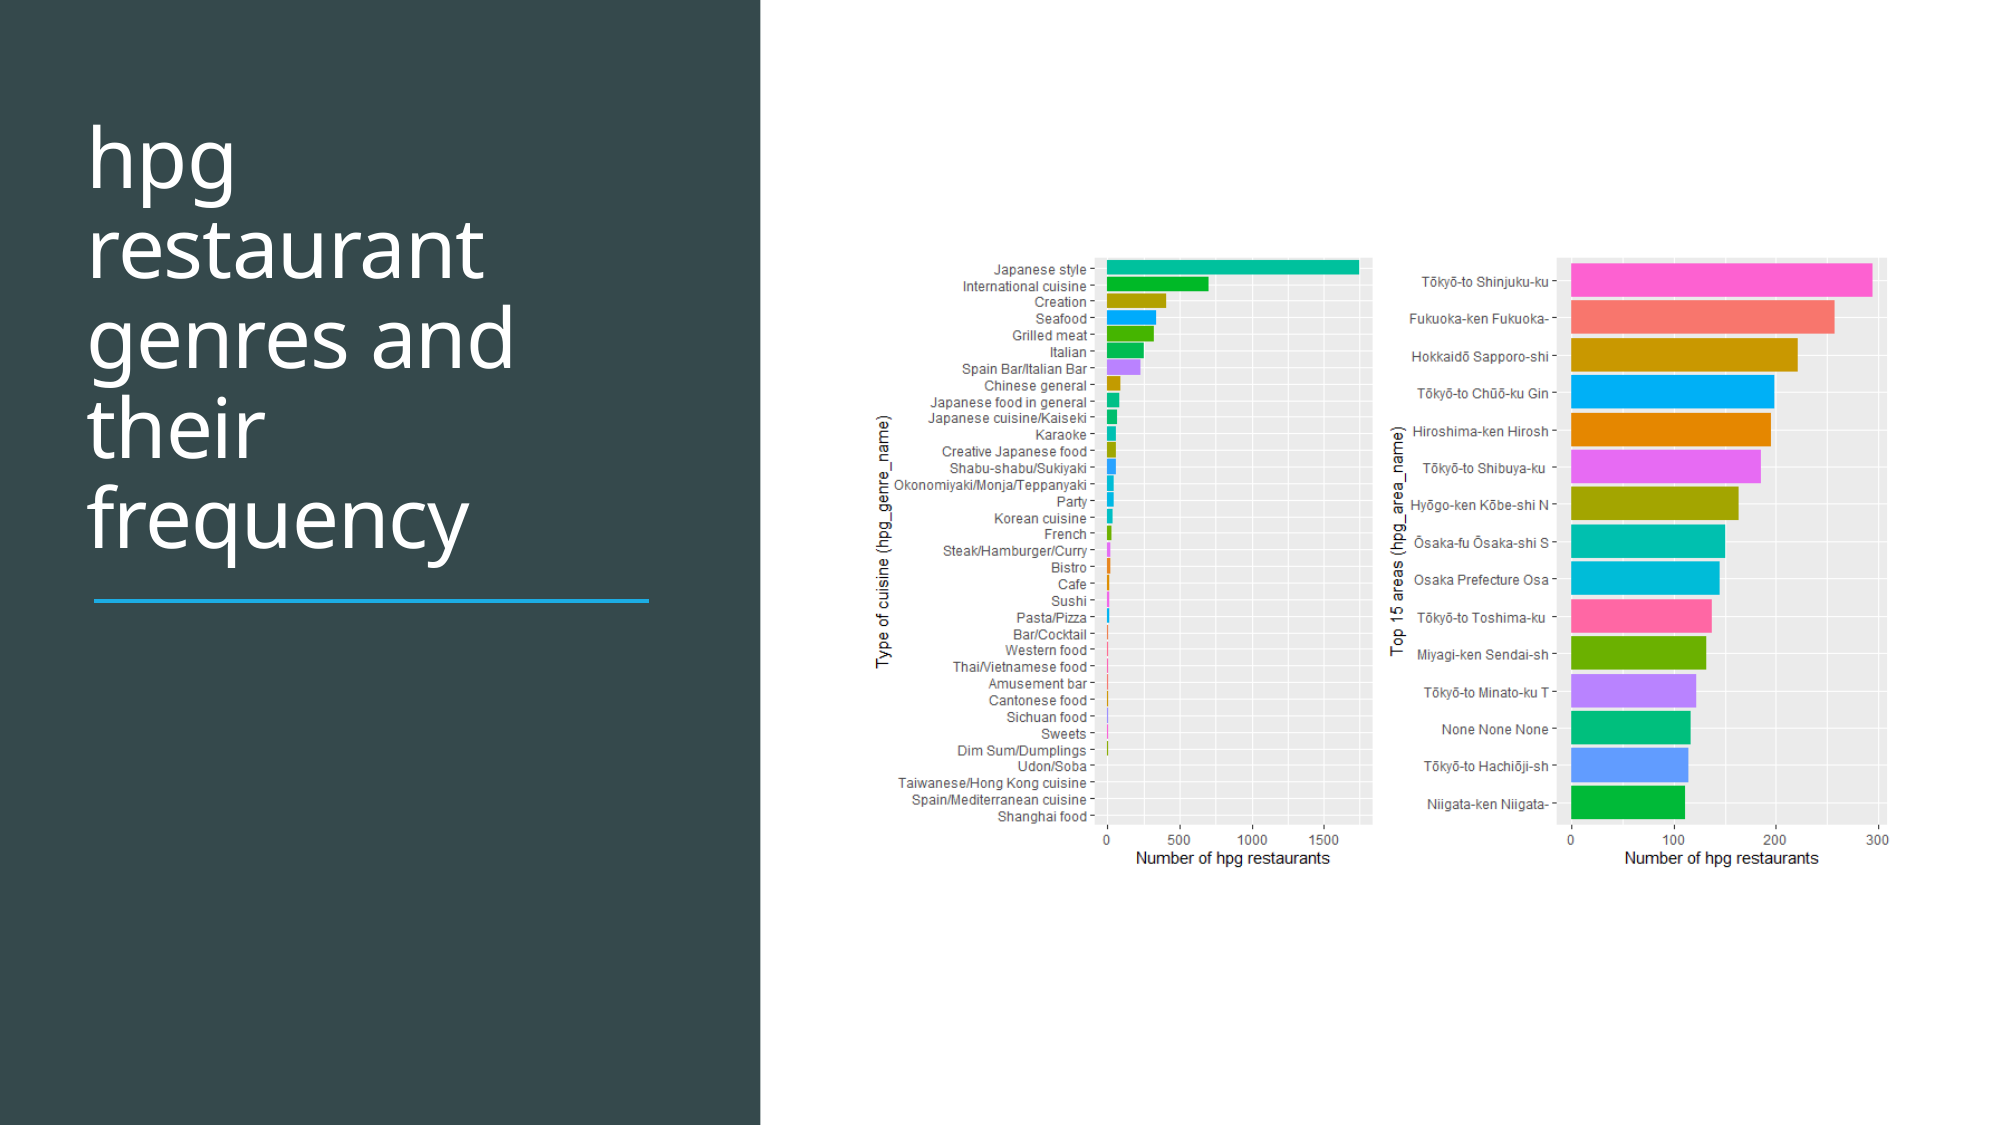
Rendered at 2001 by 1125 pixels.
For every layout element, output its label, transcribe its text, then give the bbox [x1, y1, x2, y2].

picture [865, 249, 1897, 876]
text_box [762, 0, 2000, 1125]
title hpg restaurant genres and their frequency [71, 104, 672, 575]
text_box [0, 0, 762, 1125]
